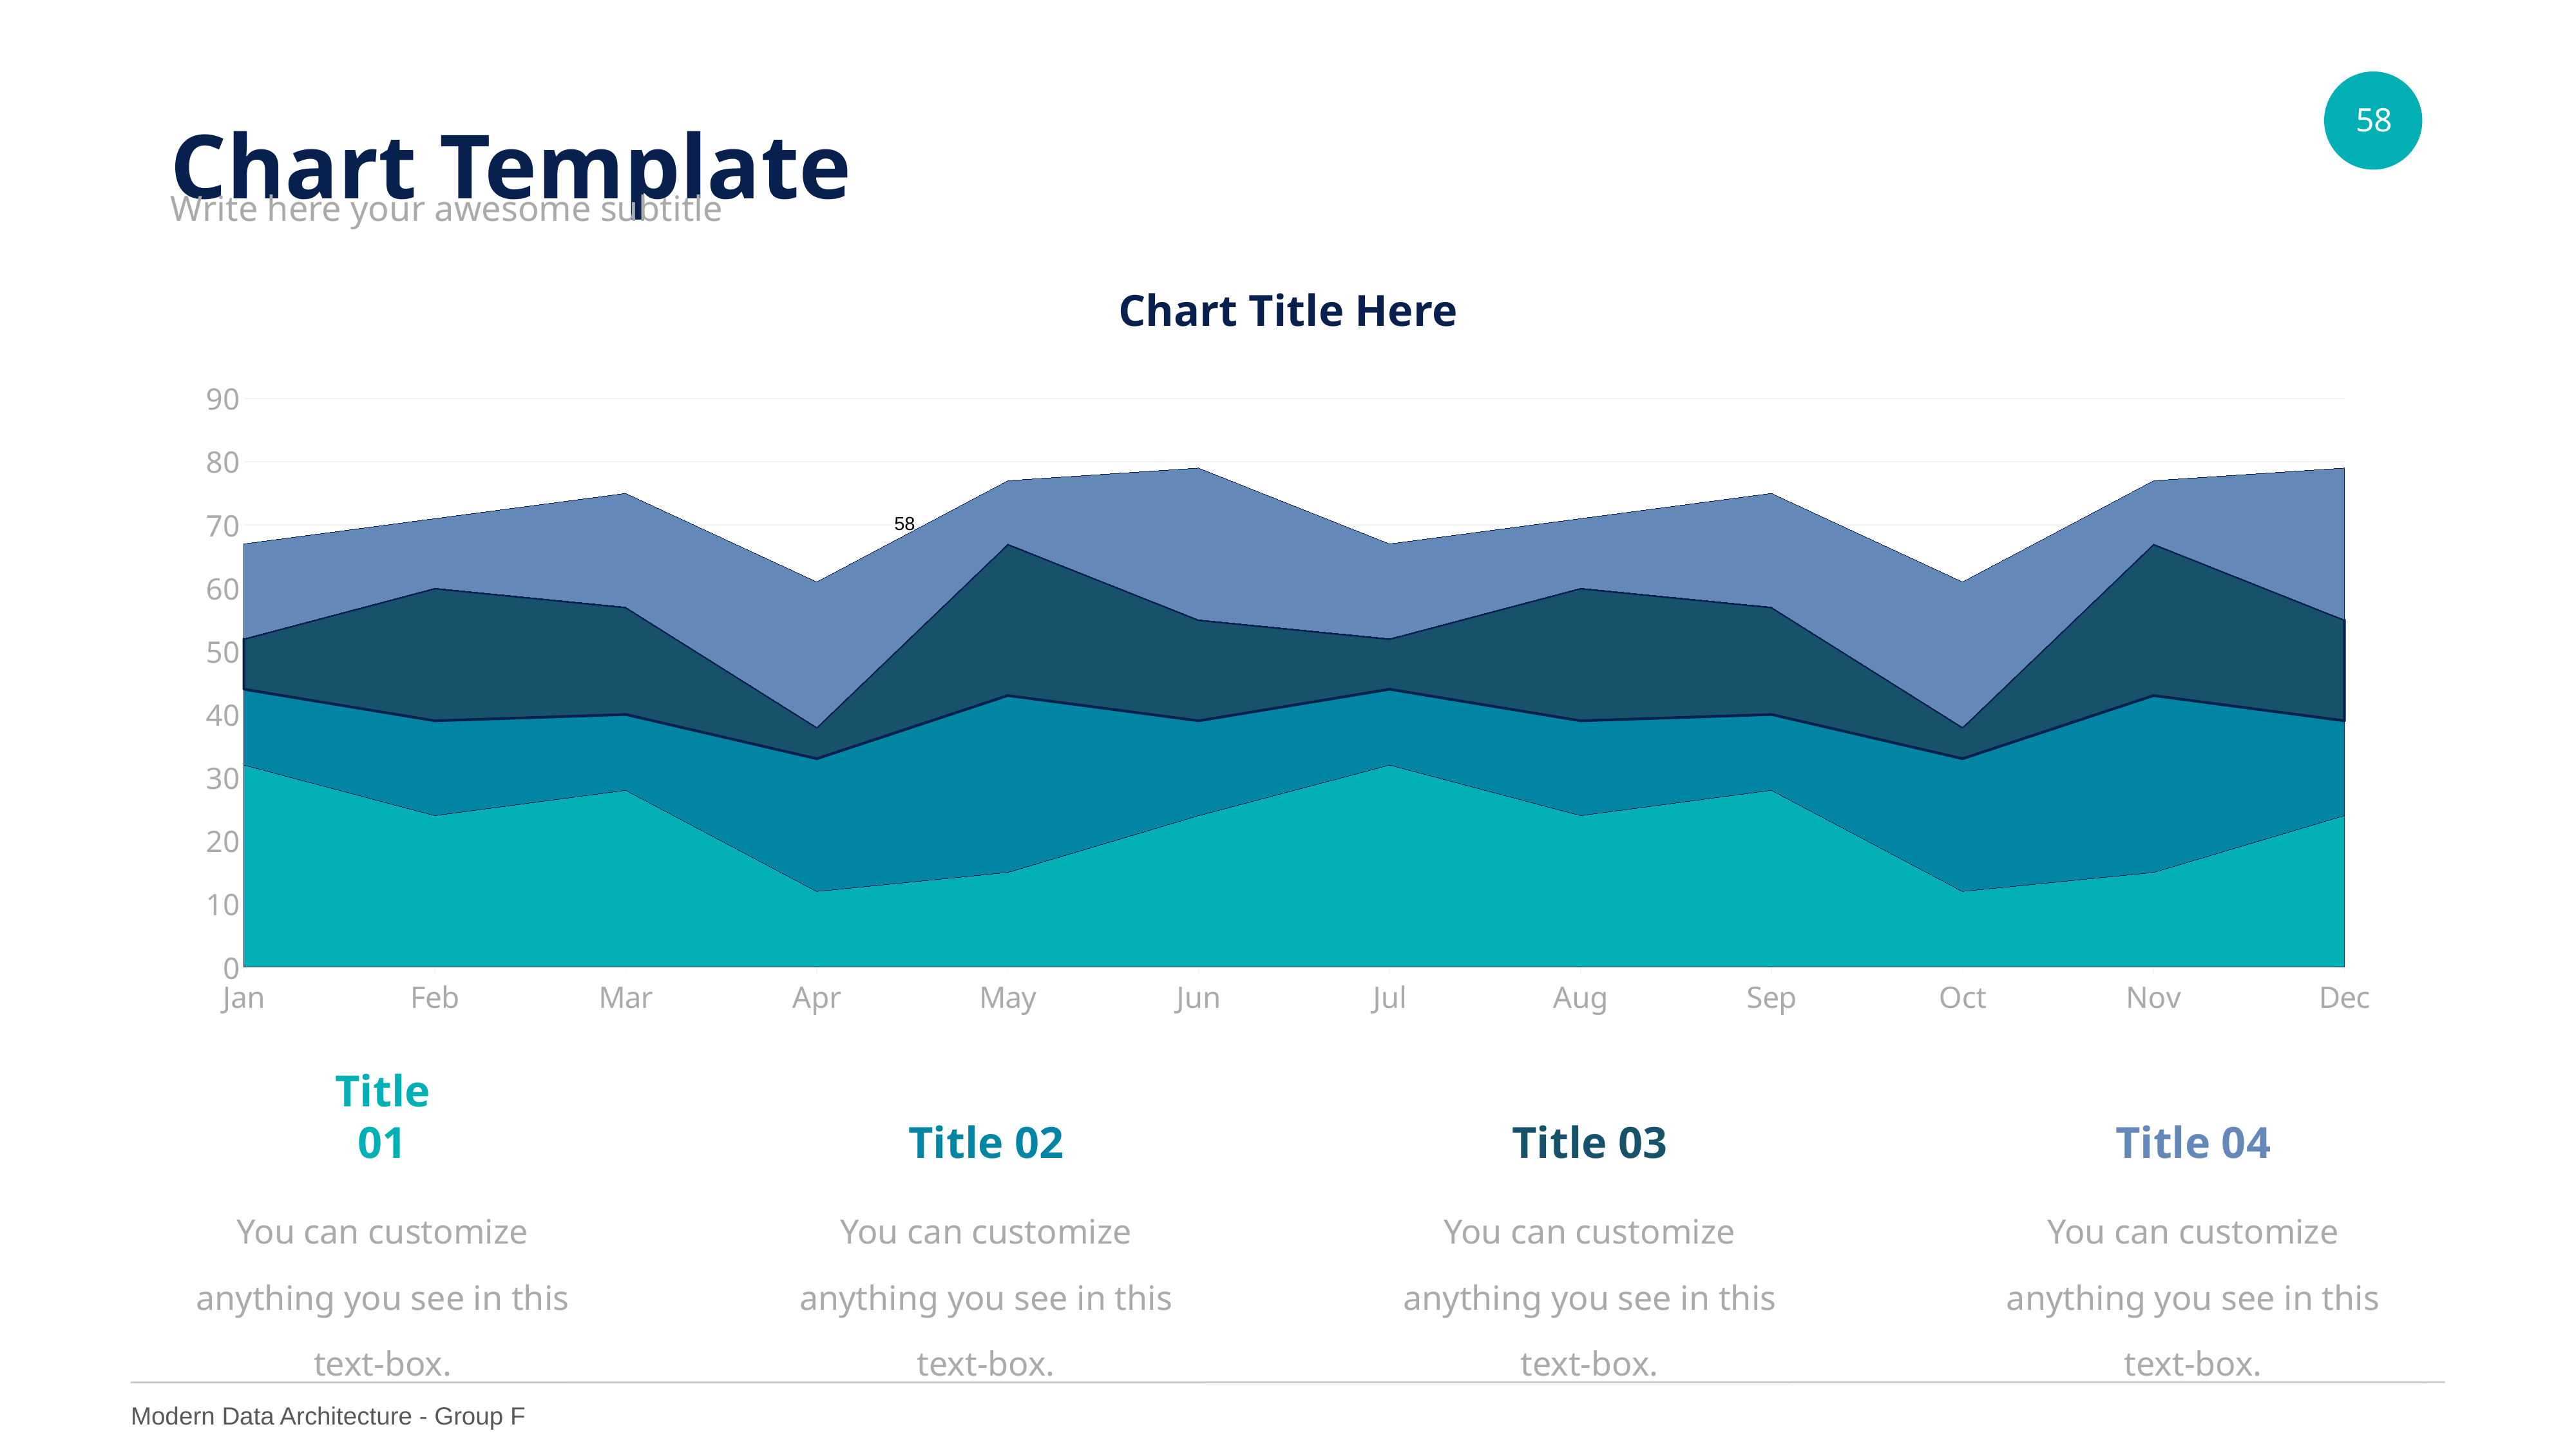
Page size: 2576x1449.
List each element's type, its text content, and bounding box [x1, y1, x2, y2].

text_box Chart Title Here [1107, 278, 1469, 340]
text_box Title 04 [2103, 1110, 2283, 1172]
text_box Write here your awesome subtitle [160, 182, 756, 234]
text_box You can customize anything you see in this text-box. [160, 1180, 605, 1393]
text_box You can customize anything you see in this text-box. [1368, 1180, 1812, 1393]
text_box Title 01 [300, 1059, 466, 1172]
text_box Chart Template [160, 51, 898, 222]
chart [160, 365, 2416, 1030]
text_box Title 03 [1502, 1110, 1678, 1172]
text_box You can customize anything you see in this text-box. [1971, 1180, 2416, 1393]
text_box Title 02 [898, 1110, 1074, 1172]
text_box You can customize anything you see in this text-box. [764, 1180, 1208, 1393]
